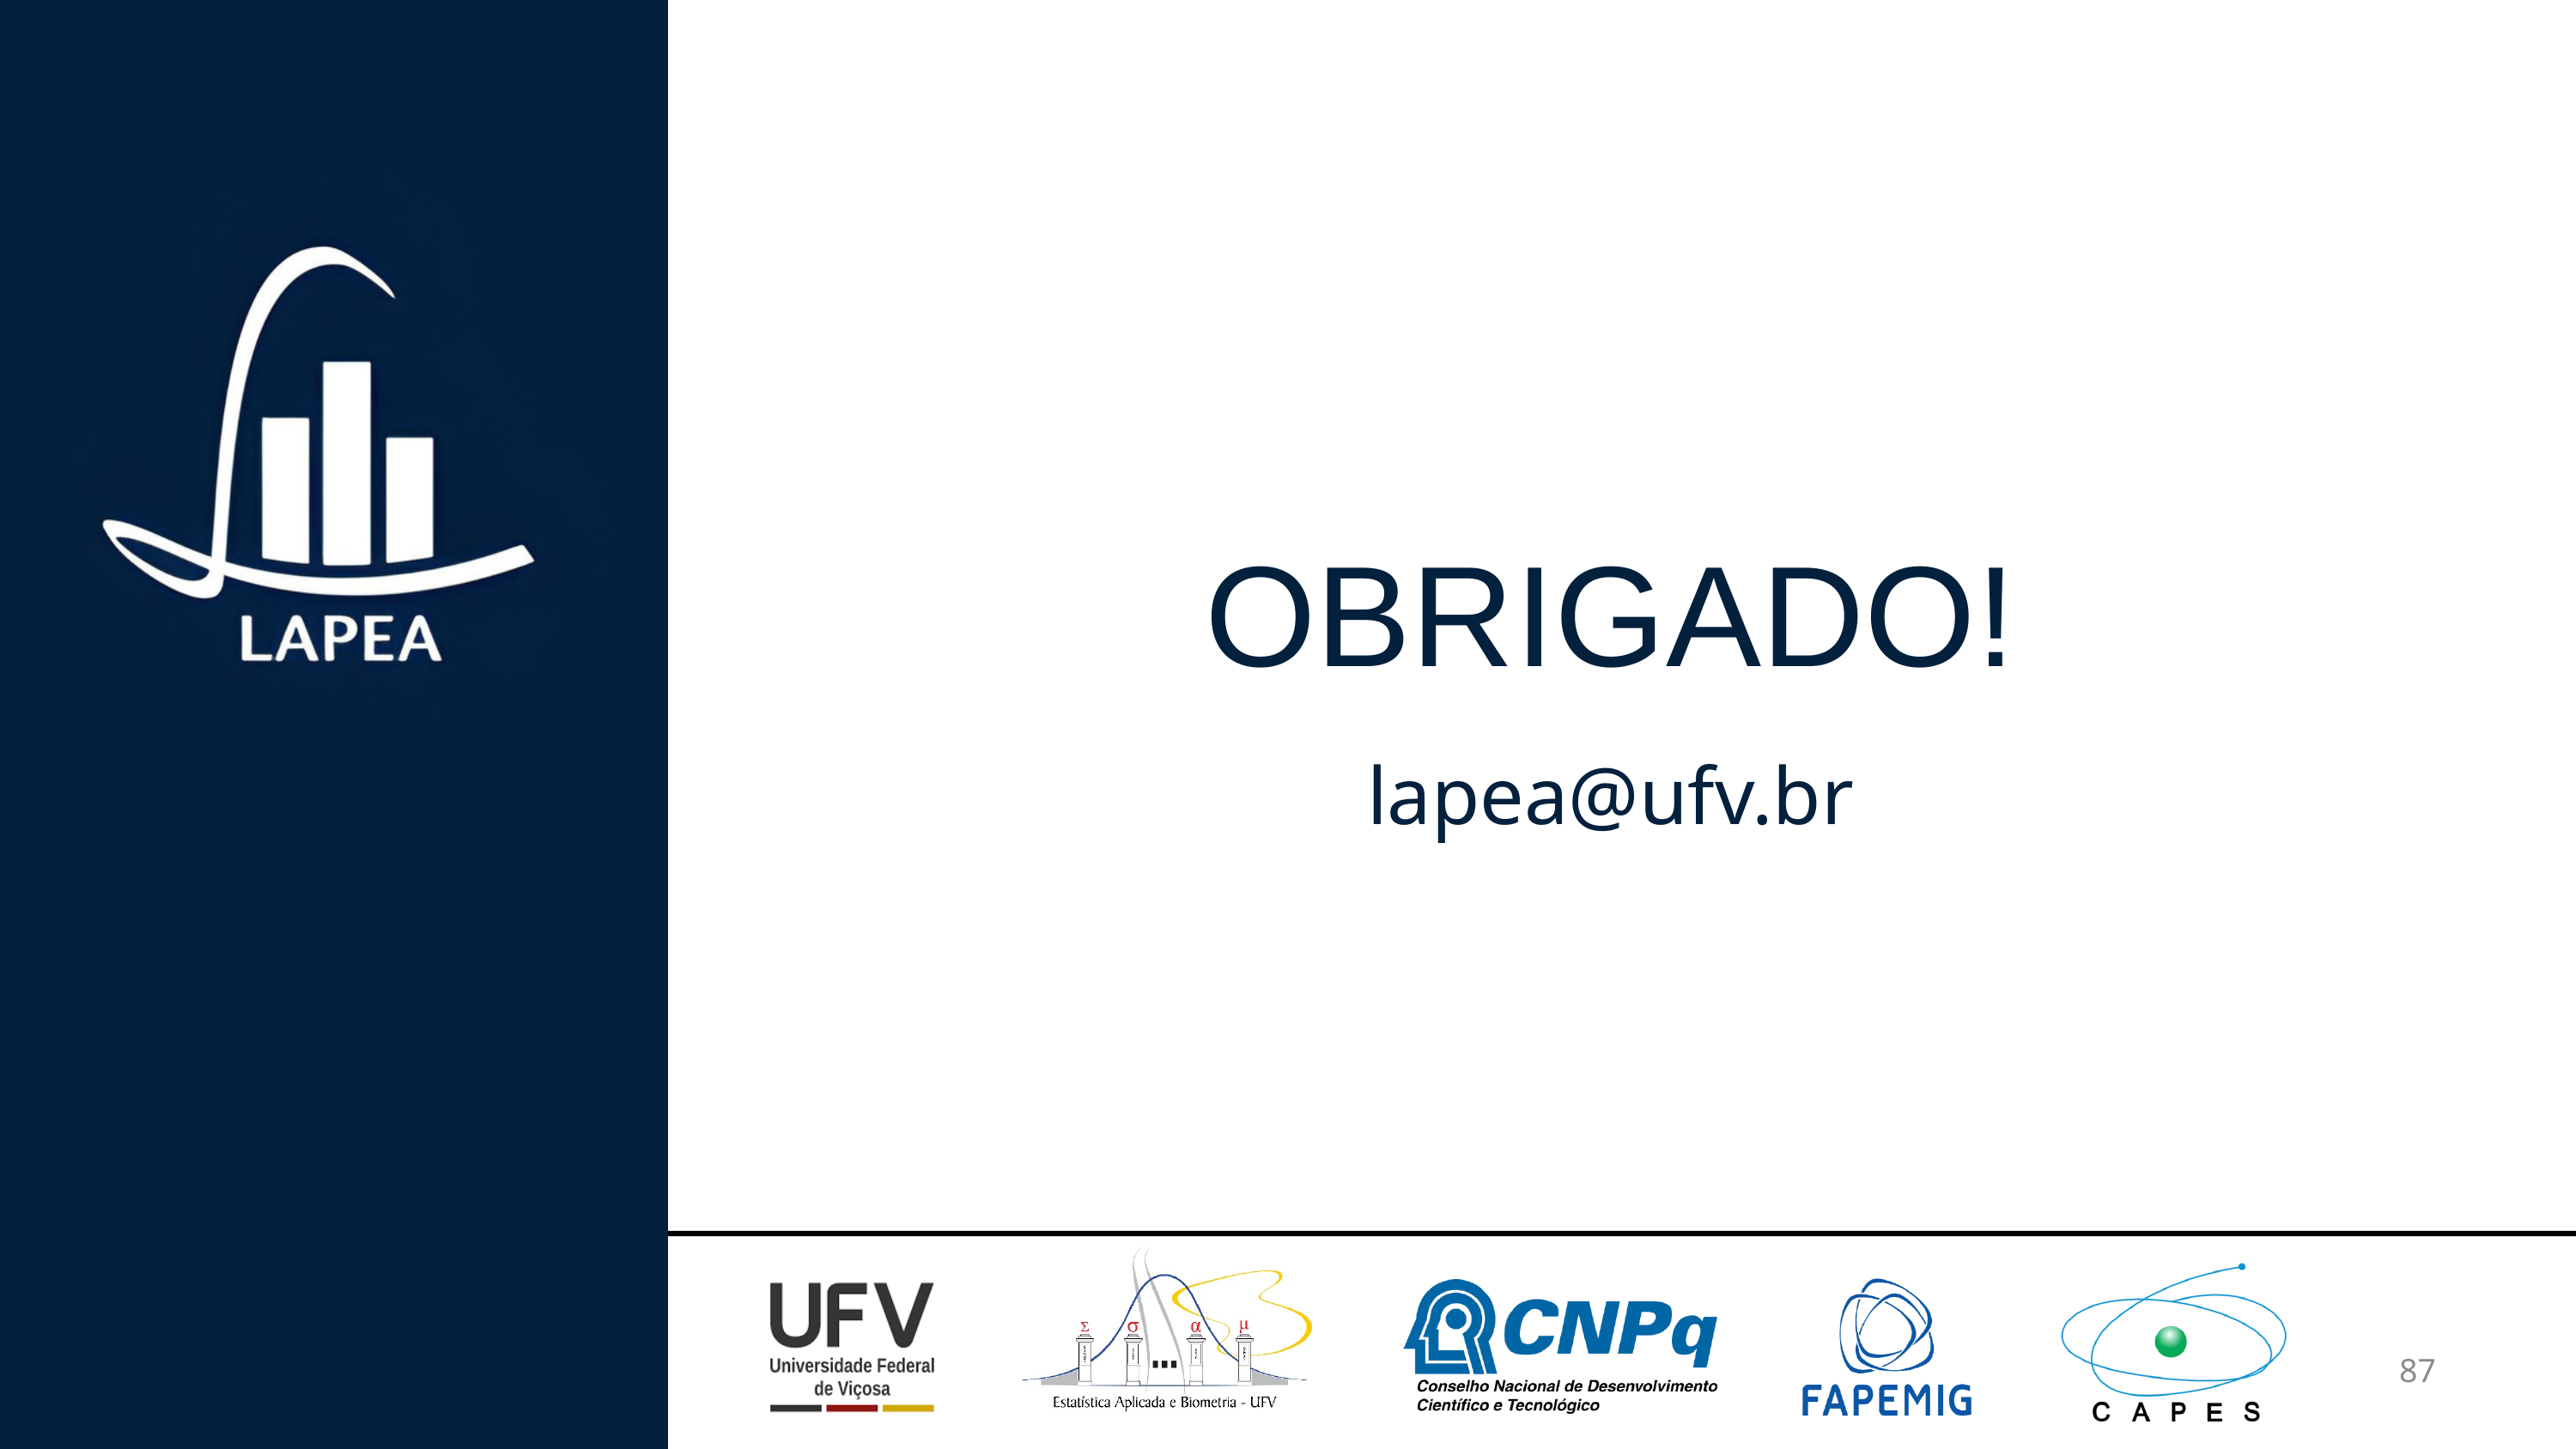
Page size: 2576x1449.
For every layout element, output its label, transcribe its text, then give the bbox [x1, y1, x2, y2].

subtitle OBRIGADO! [773, 517, 2450, 697]
picture [750, 1237, 951, 1435]
picture [2061, 1262, 2287, 1422]
text_box lapea@ufv.br [1323, 739, 1899, 853]
slide_number 87 [2290, 1346, 2450, 1398]
picture [1016, 1246, 1312, 1411]
picture [1403, 1279, 1718, 1415]
picture [73, 158, 621, 749]
picture [1786, 1270, 1986, 1435]
